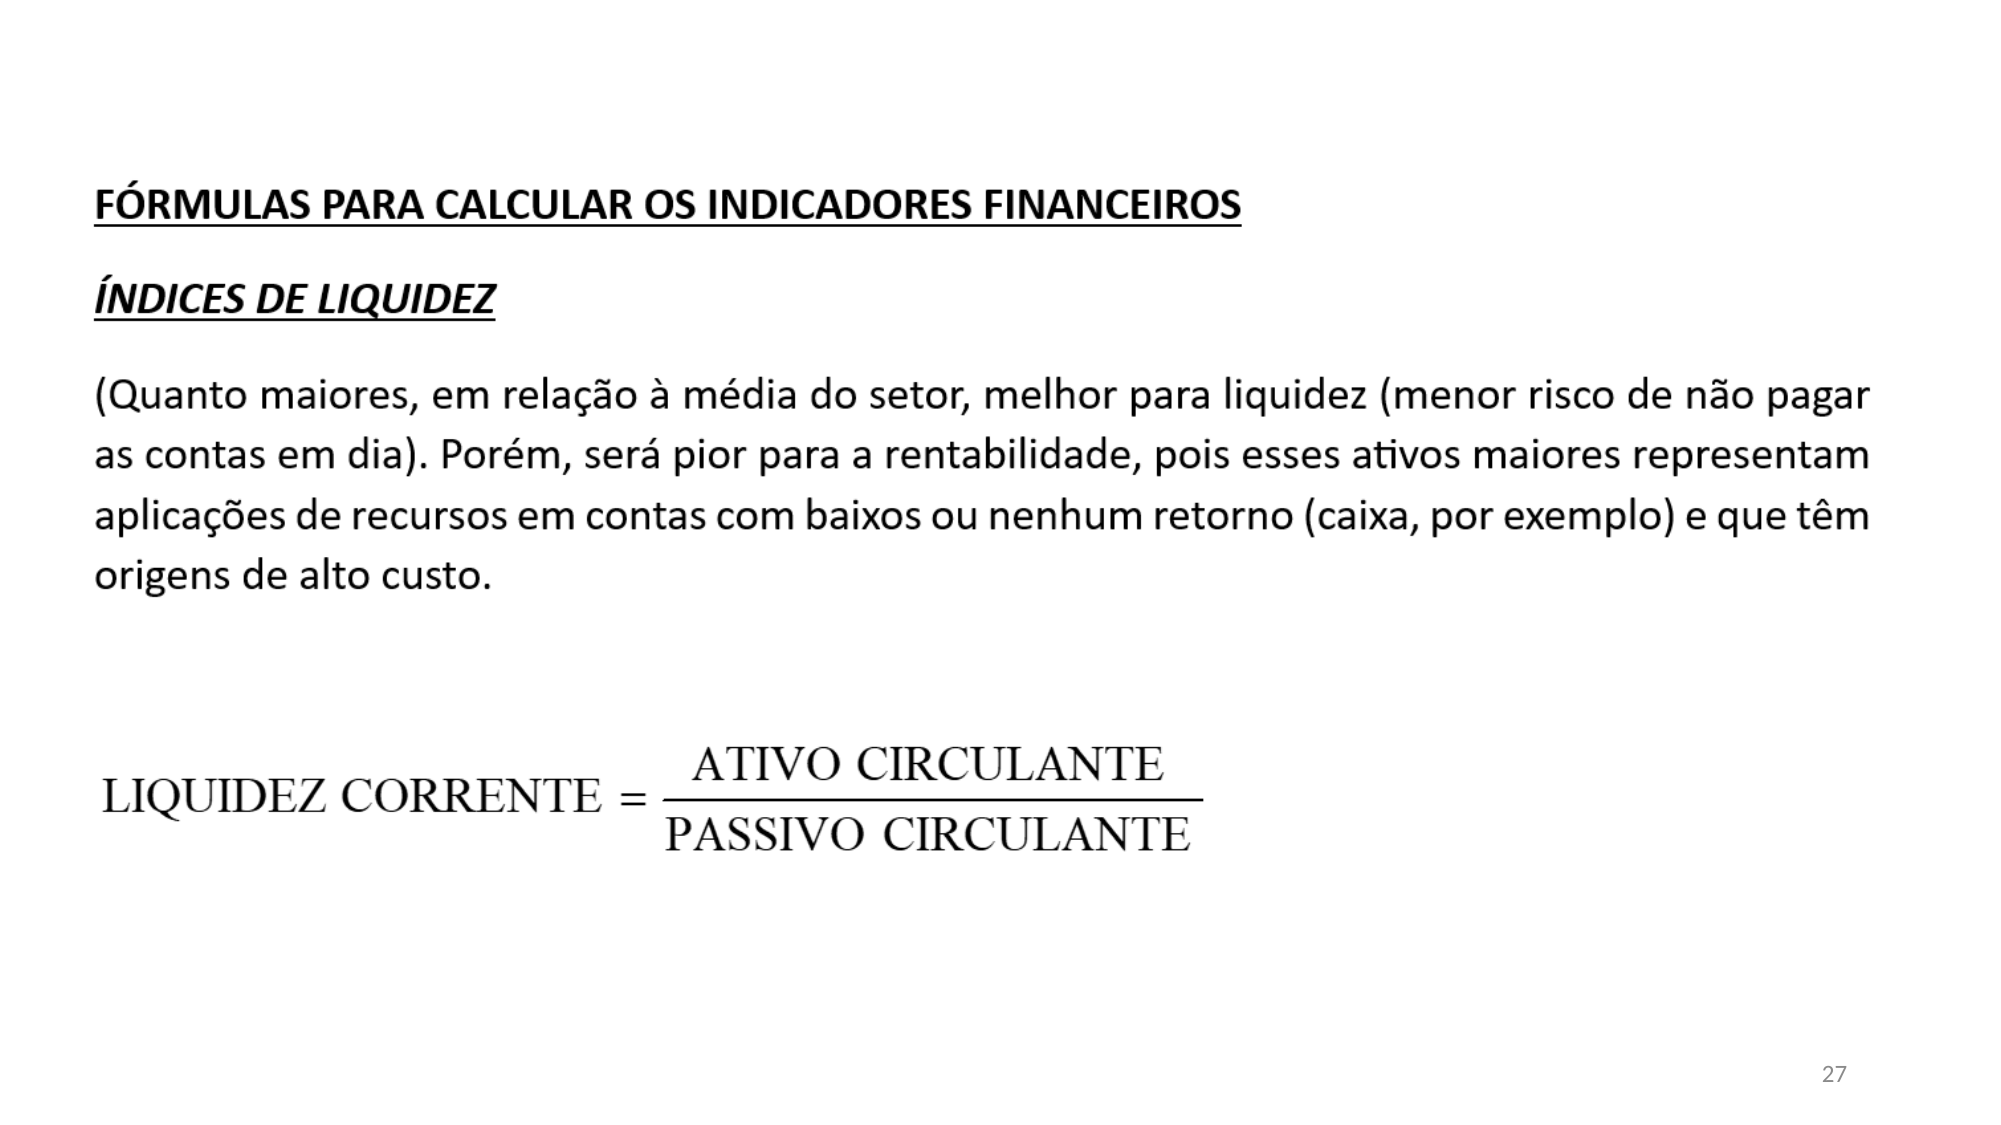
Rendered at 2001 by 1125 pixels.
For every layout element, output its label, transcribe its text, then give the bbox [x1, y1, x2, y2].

picture [0, 162, 2000, 963]
slide_number 27 [1412, 1042, 1863, 1103]
